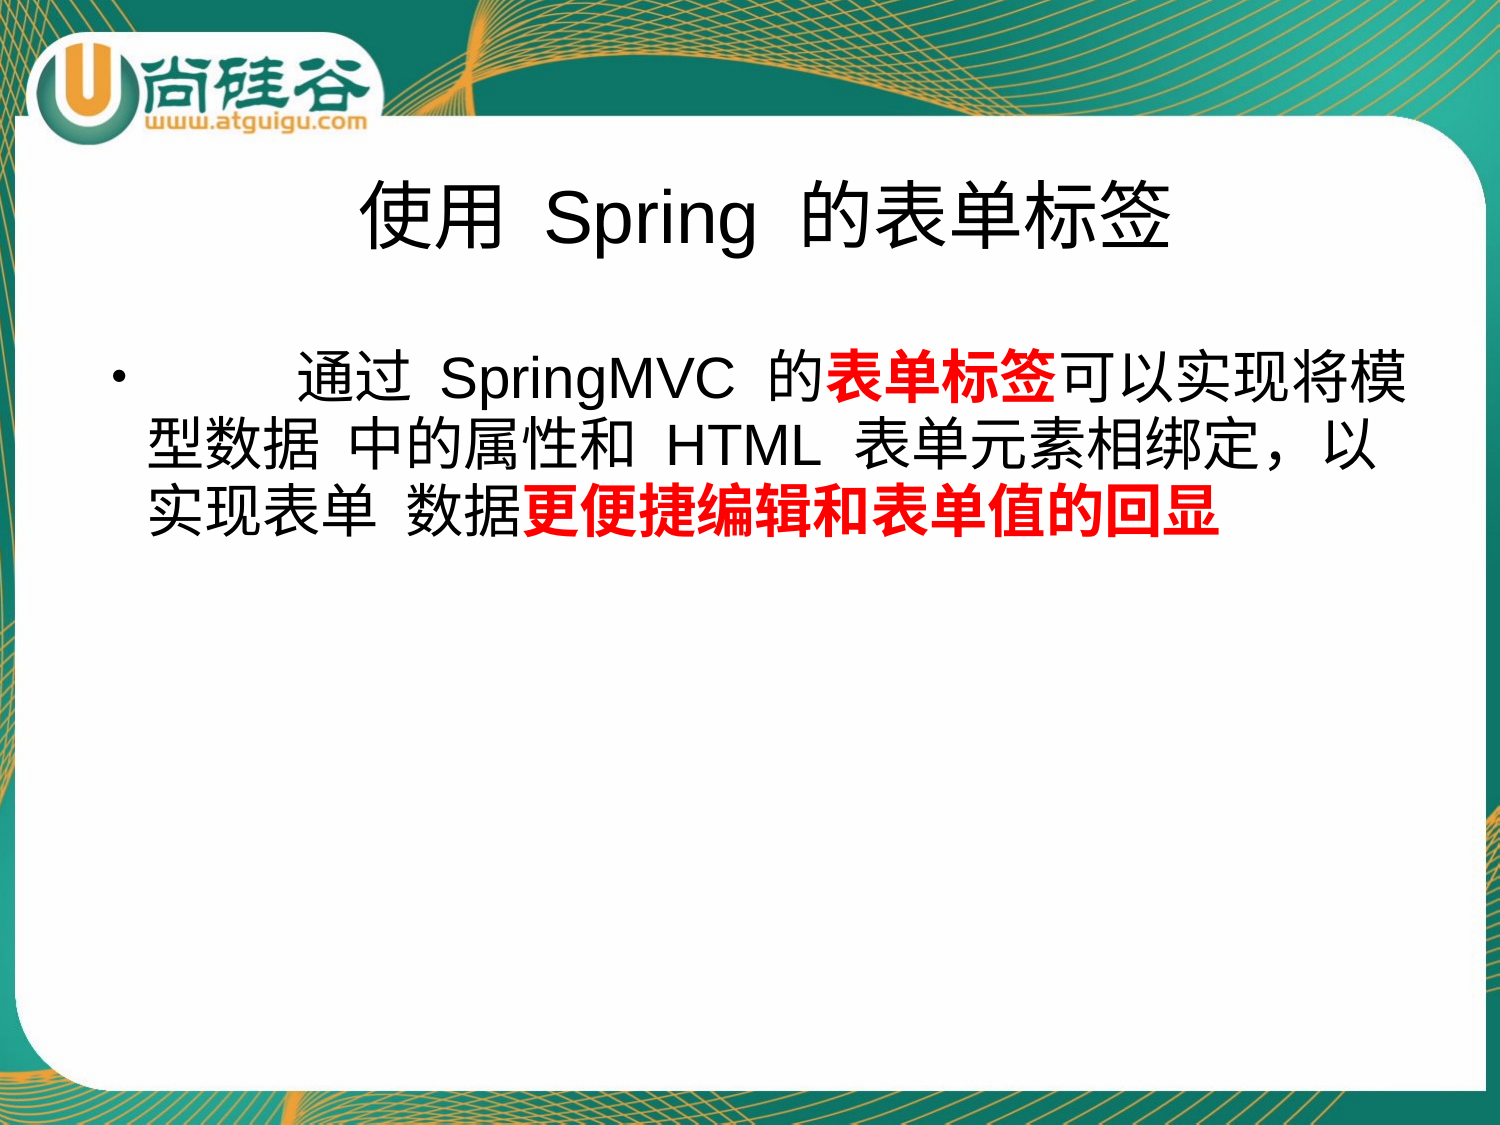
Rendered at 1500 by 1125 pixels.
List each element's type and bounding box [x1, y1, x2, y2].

title [53, 168, 1447, 357]
text_box [87, 343, 1412, 544]
picture [0, 0, 1500, 1125]
